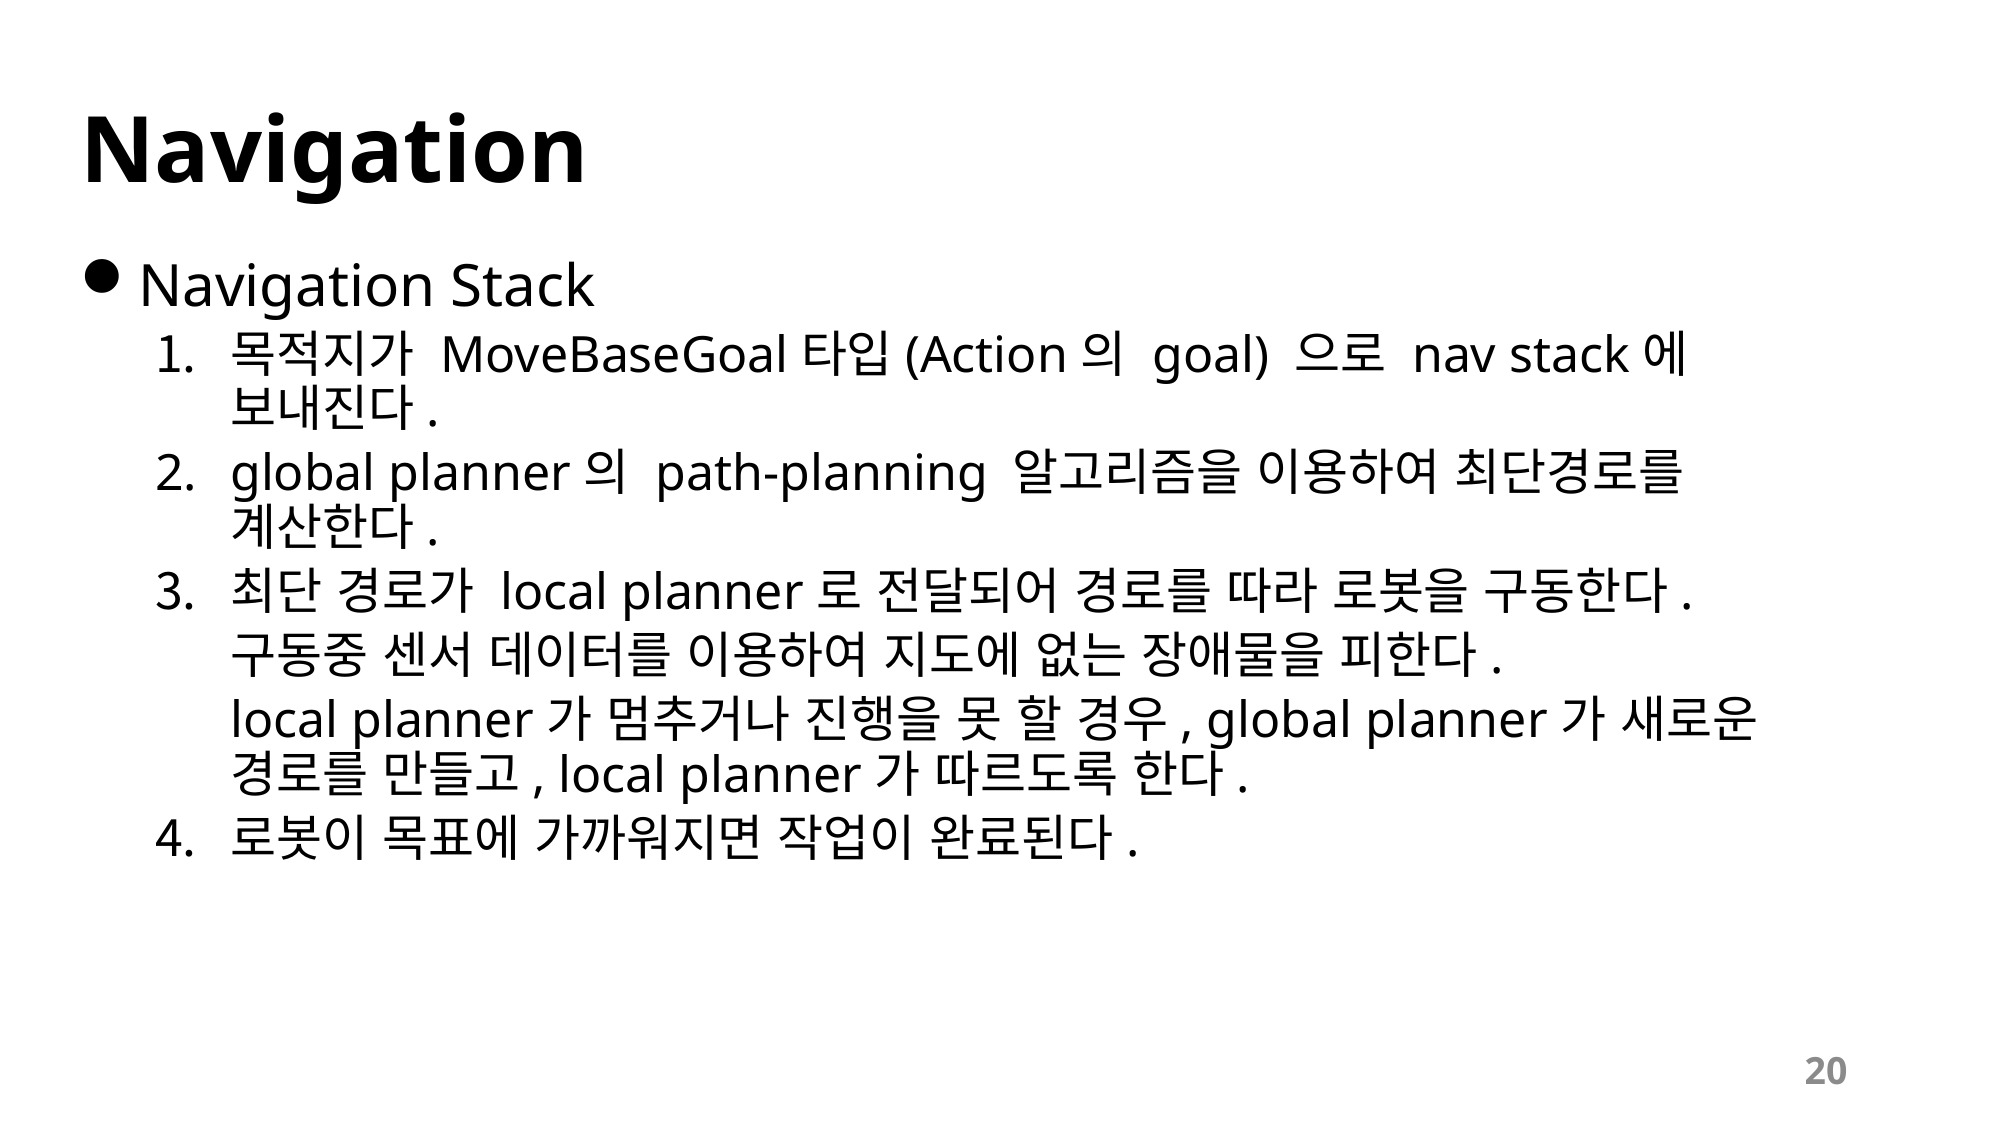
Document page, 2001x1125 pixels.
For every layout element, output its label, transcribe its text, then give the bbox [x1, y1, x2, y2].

list Navigation Stack 목적지가 MoveBaseGoal타입(Action의 goal) 으로 nav stack에 보내진다. global planner의 path-planning 알고리즘을 이용하여 최단경로를 계산한다. 최단 경로가 local planner로 전달되어 경로를 따라 로봇을 구동한다. 구동중 센서 데이터를 이용하여 지도에 없는 장애물을 피한다. local planner가 멈추거나 진행을 못 할 경우, global planner가 새로운 경로를 만들고, local planner가 따르도록 한다. 로봇이 목표에 가까워지면 작업이 완료된다. [65, 248, 1791, 963]
slide_number 20 [1412, 1042, 1863, 1103]
title Navigation [65, 44, 1791, 248]
